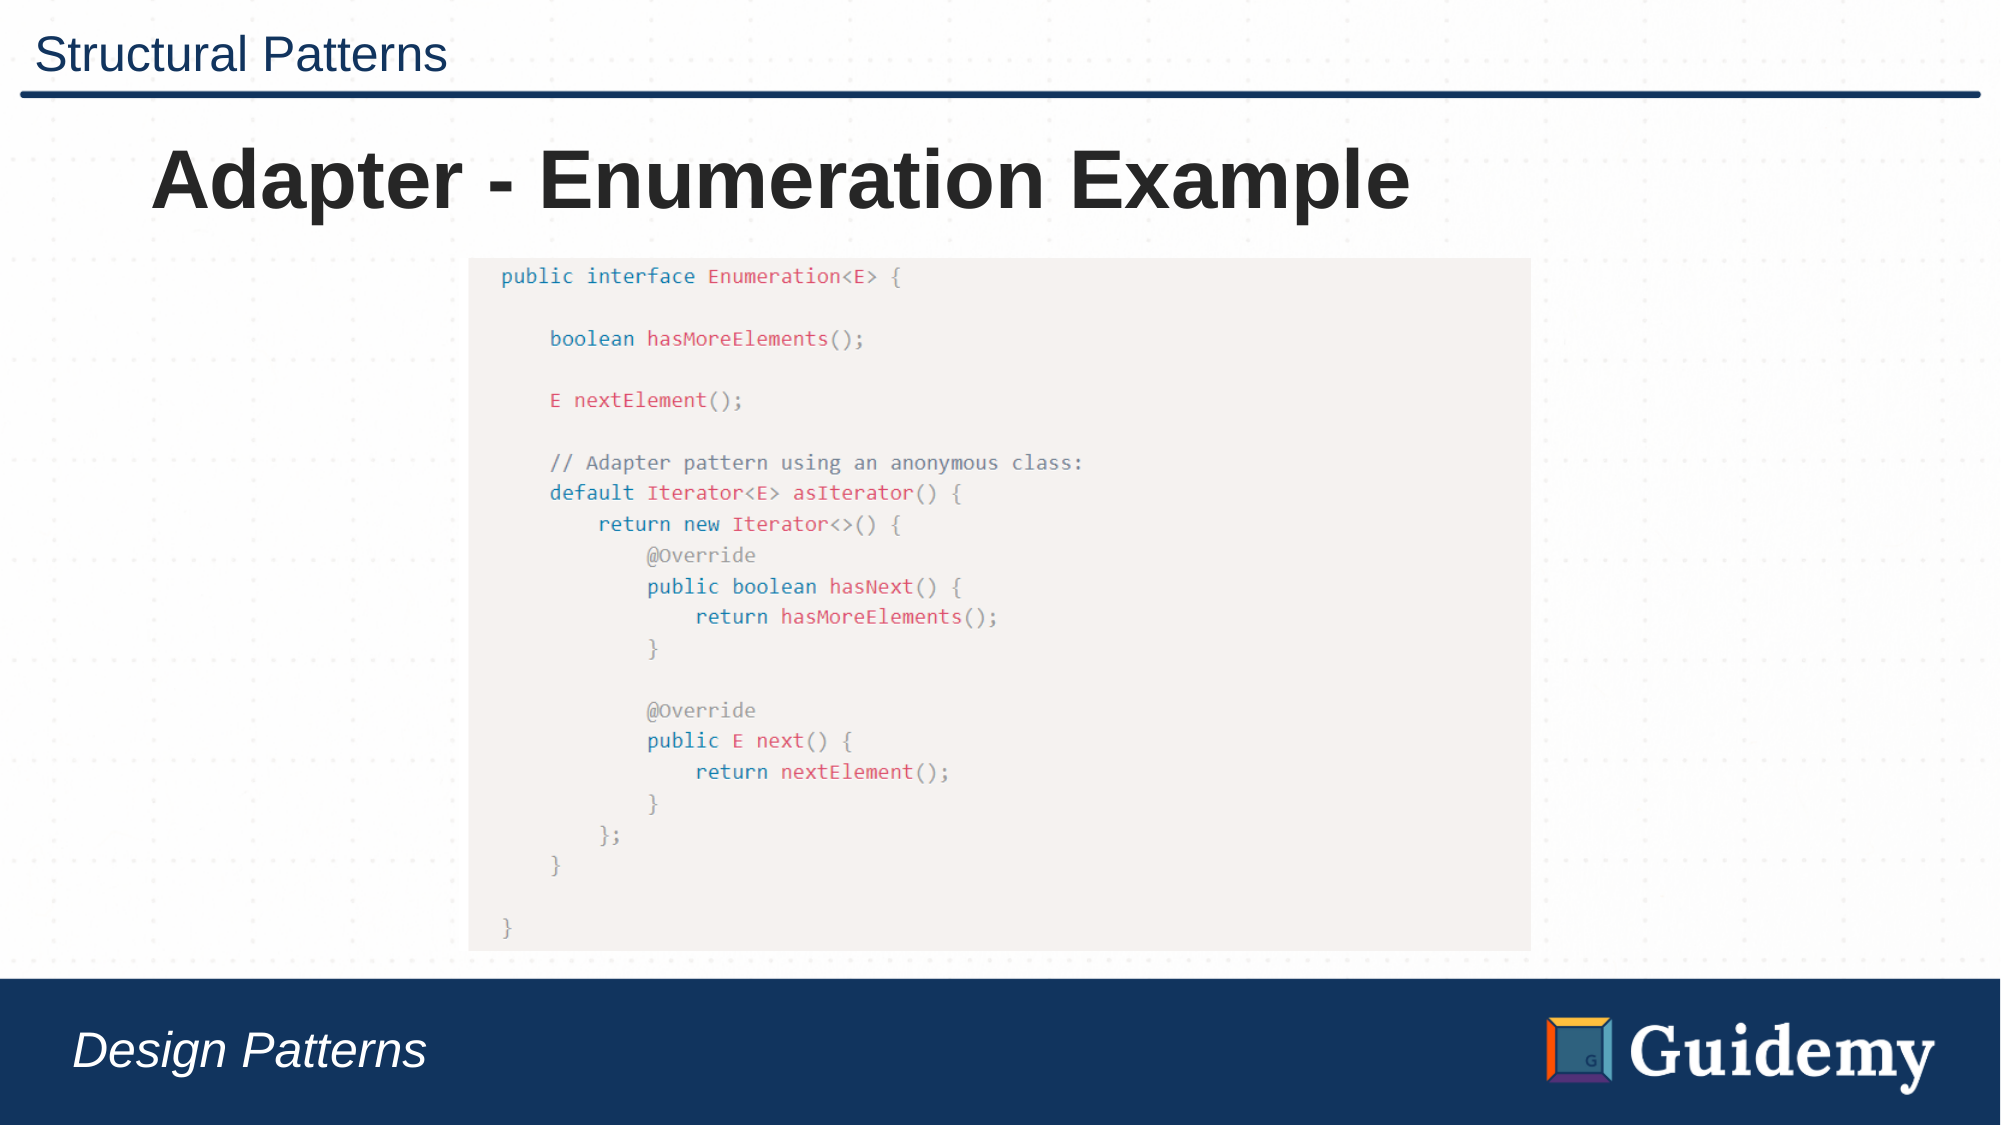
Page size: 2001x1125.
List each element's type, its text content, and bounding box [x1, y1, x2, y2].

title Structural Patterns [19, 17, 1130, 93]
text_box Design Patterns [56, 1014, 945, 1090]
text_box Adapter - Enumeration Example [135, 127, 1860, 237]
picture [0, 0, 2001, 1125]
